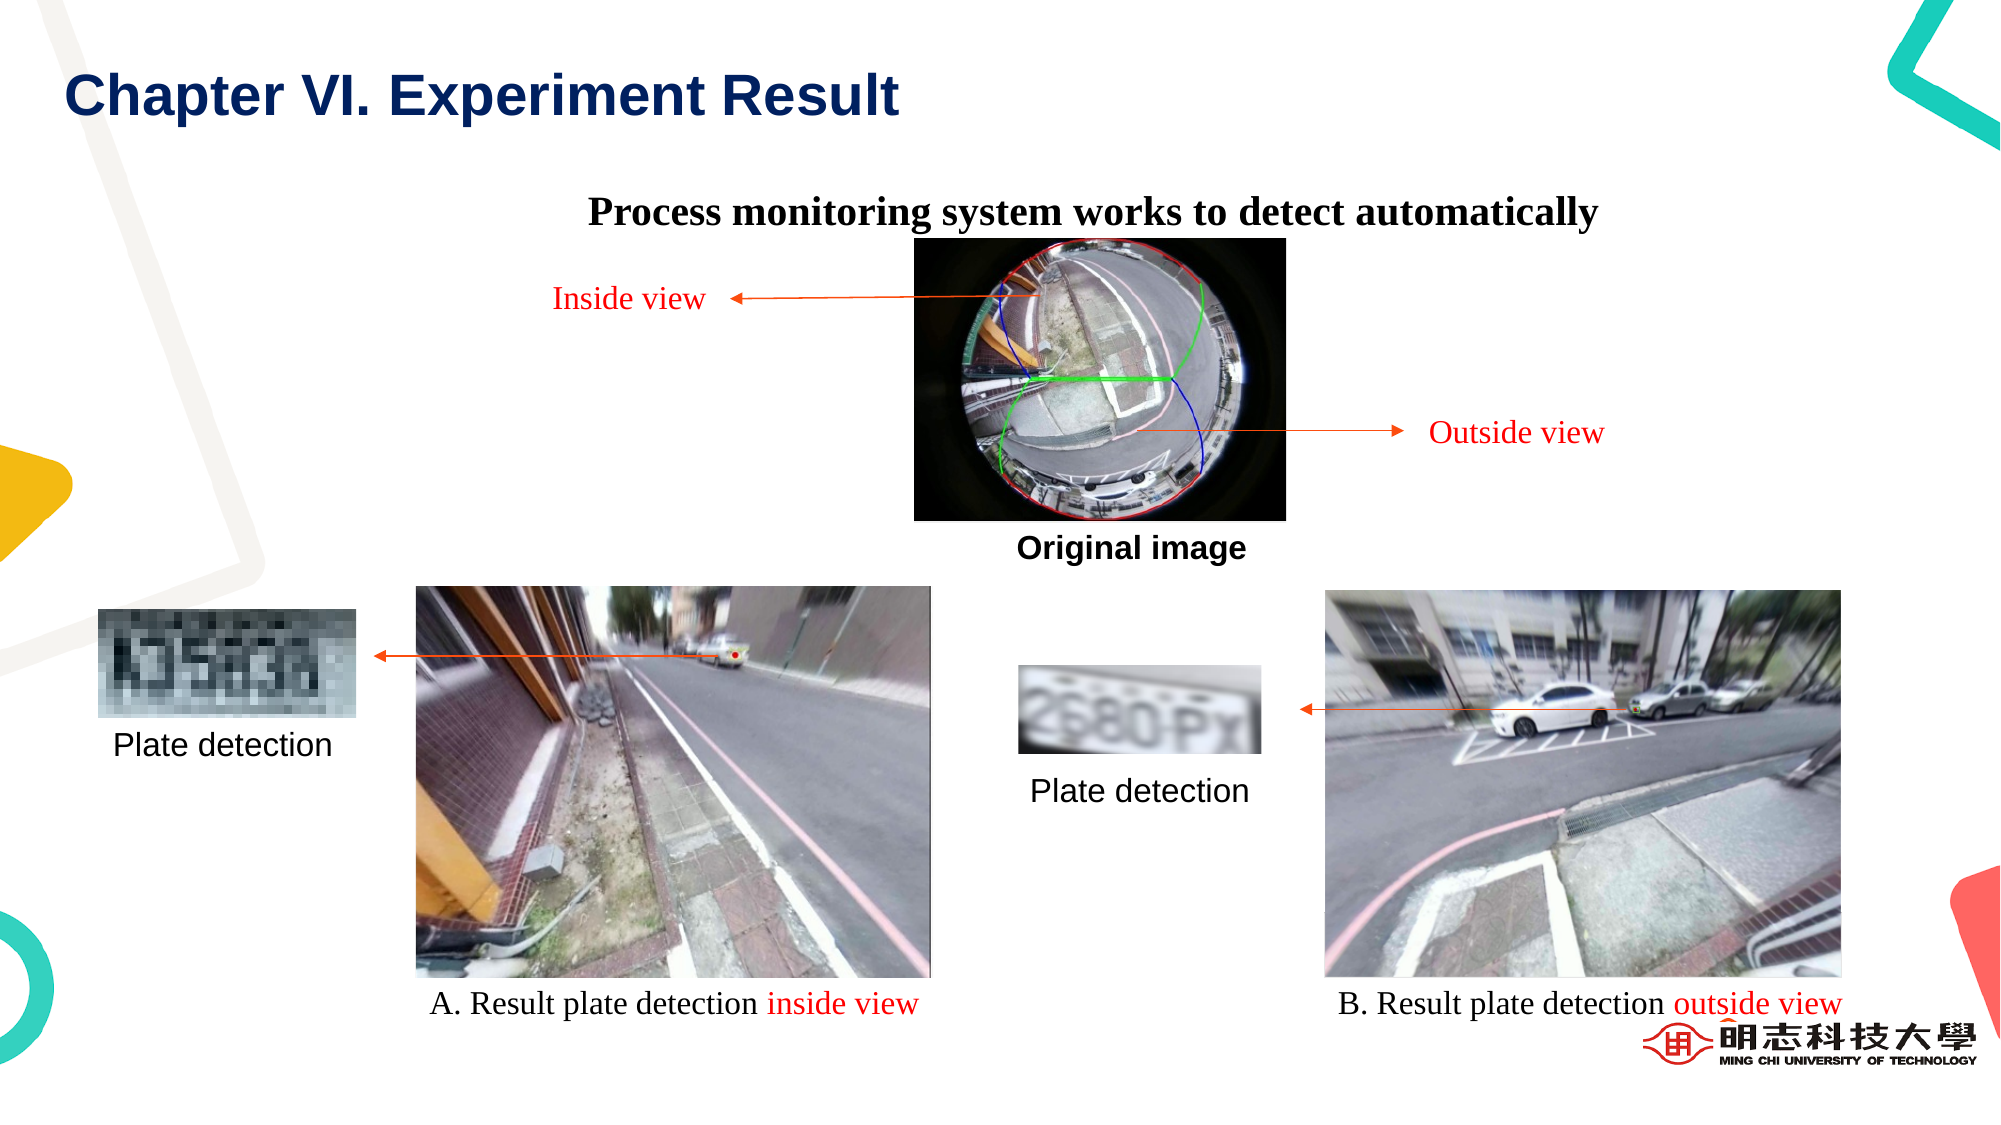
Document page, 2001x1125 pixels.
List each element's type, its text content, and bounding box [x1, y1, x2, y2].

text_box B. Result plate detection outside view [1321, 973, 1860, 1029]
text_box Outside view [1390, 402, 1644, 458]
text_box A. Result plate detection inside view [405, 973, 944, 1029]
text_box Plate detection [990, 761, 1290, 817]
text_box Inside view [484, 268, 775, 324]
text_box Chapter VI. Experiment Result [49, 49, 1123, 135]
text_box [729, 295, 1041, 299]
text_box Plate detection [68, 715, 378, 771]
text_box Original image [977, 530, 1287, 574]
picture [0, 0, 2001, 1125]
text_box Process monitoring system works to detect automatically [573, 151, 1644, 242]
